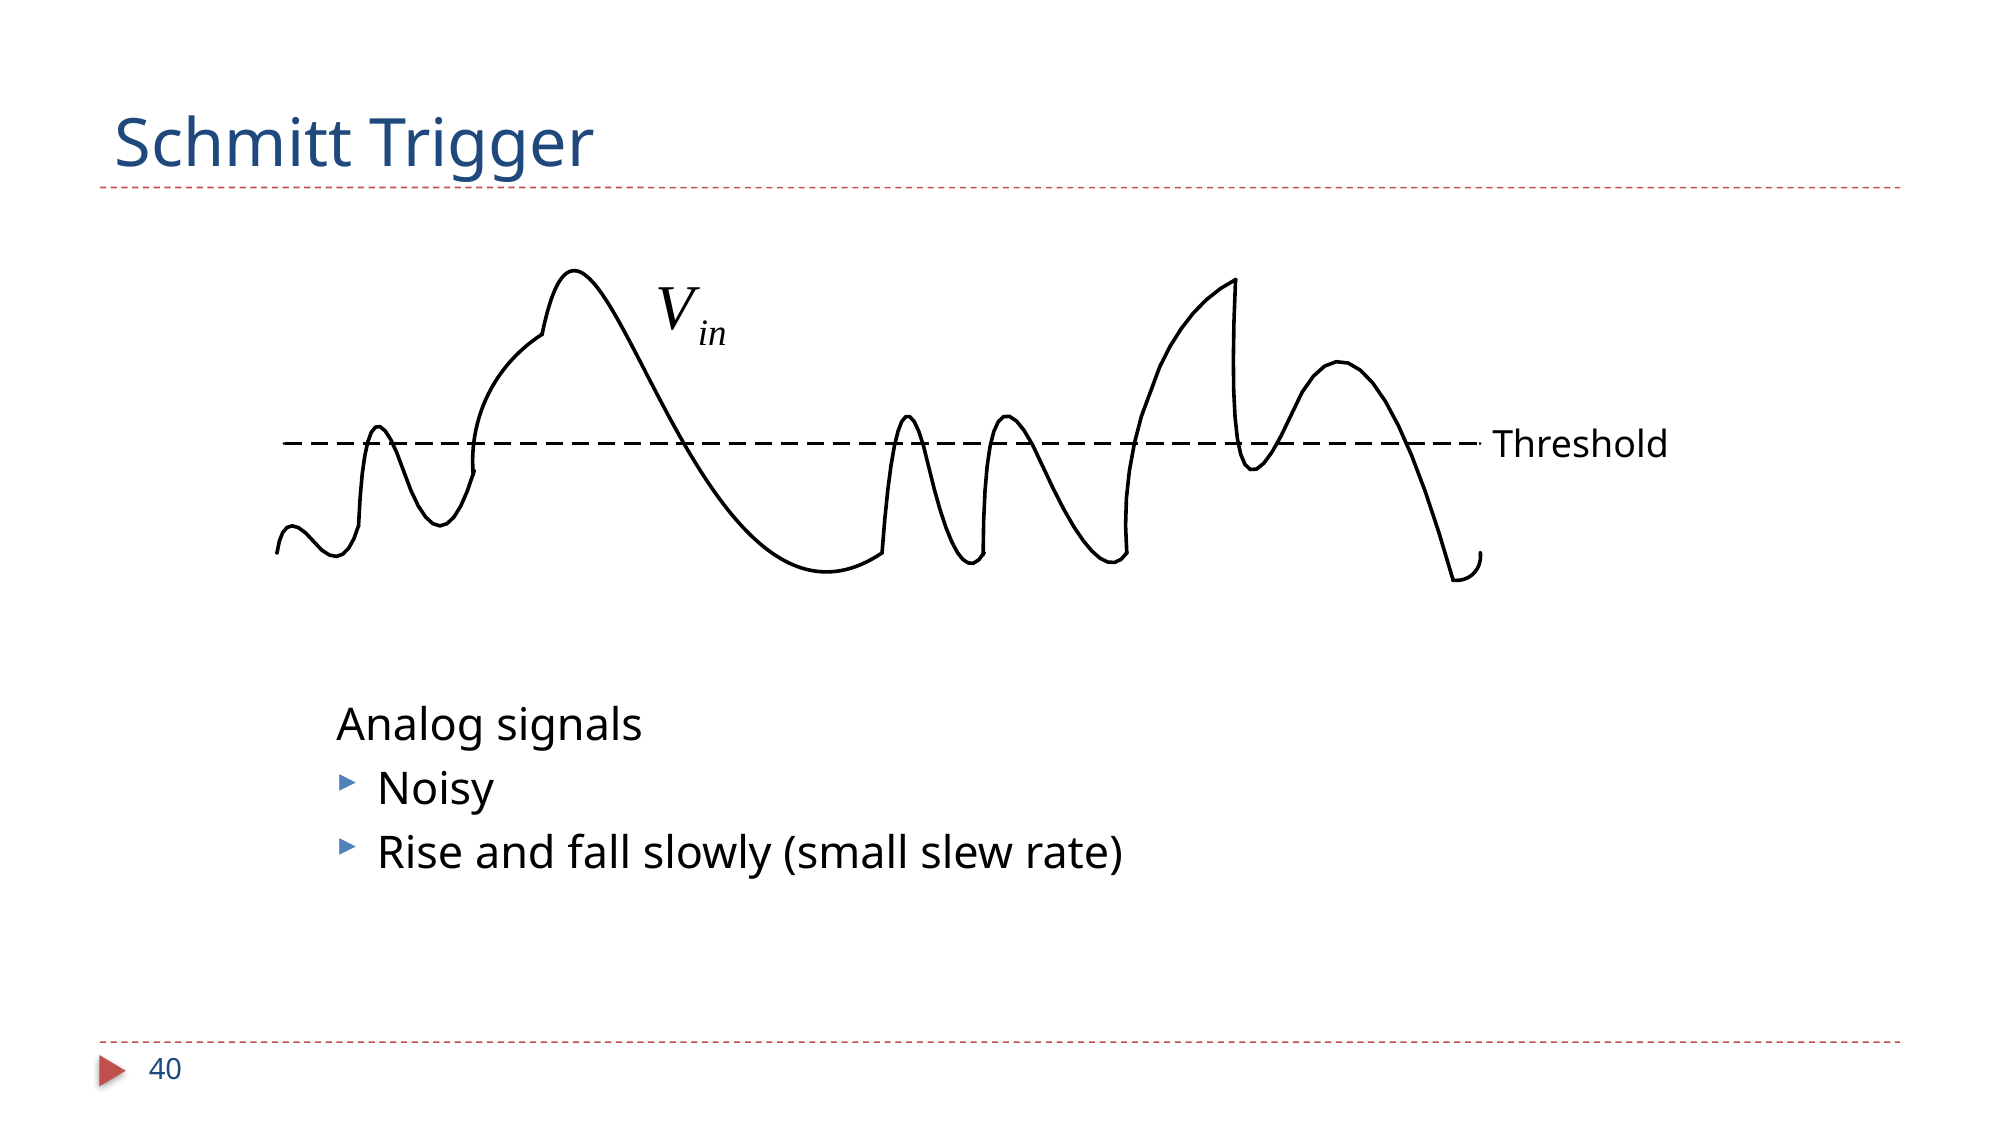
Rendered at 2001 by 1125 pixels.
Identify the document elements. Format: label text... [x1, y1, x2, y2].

slide_number 40 [133, 1042, 568, 1103]
title Schmitt Trigger [99, 24, 1900, 188]
picture [271, 262, 1486, 586]
text_box Threshold [1491, 412, 1684, 473]
list Analog signals Noisy Rise and fall slowly (small slew rate) [321, 687, 1672, 885]
